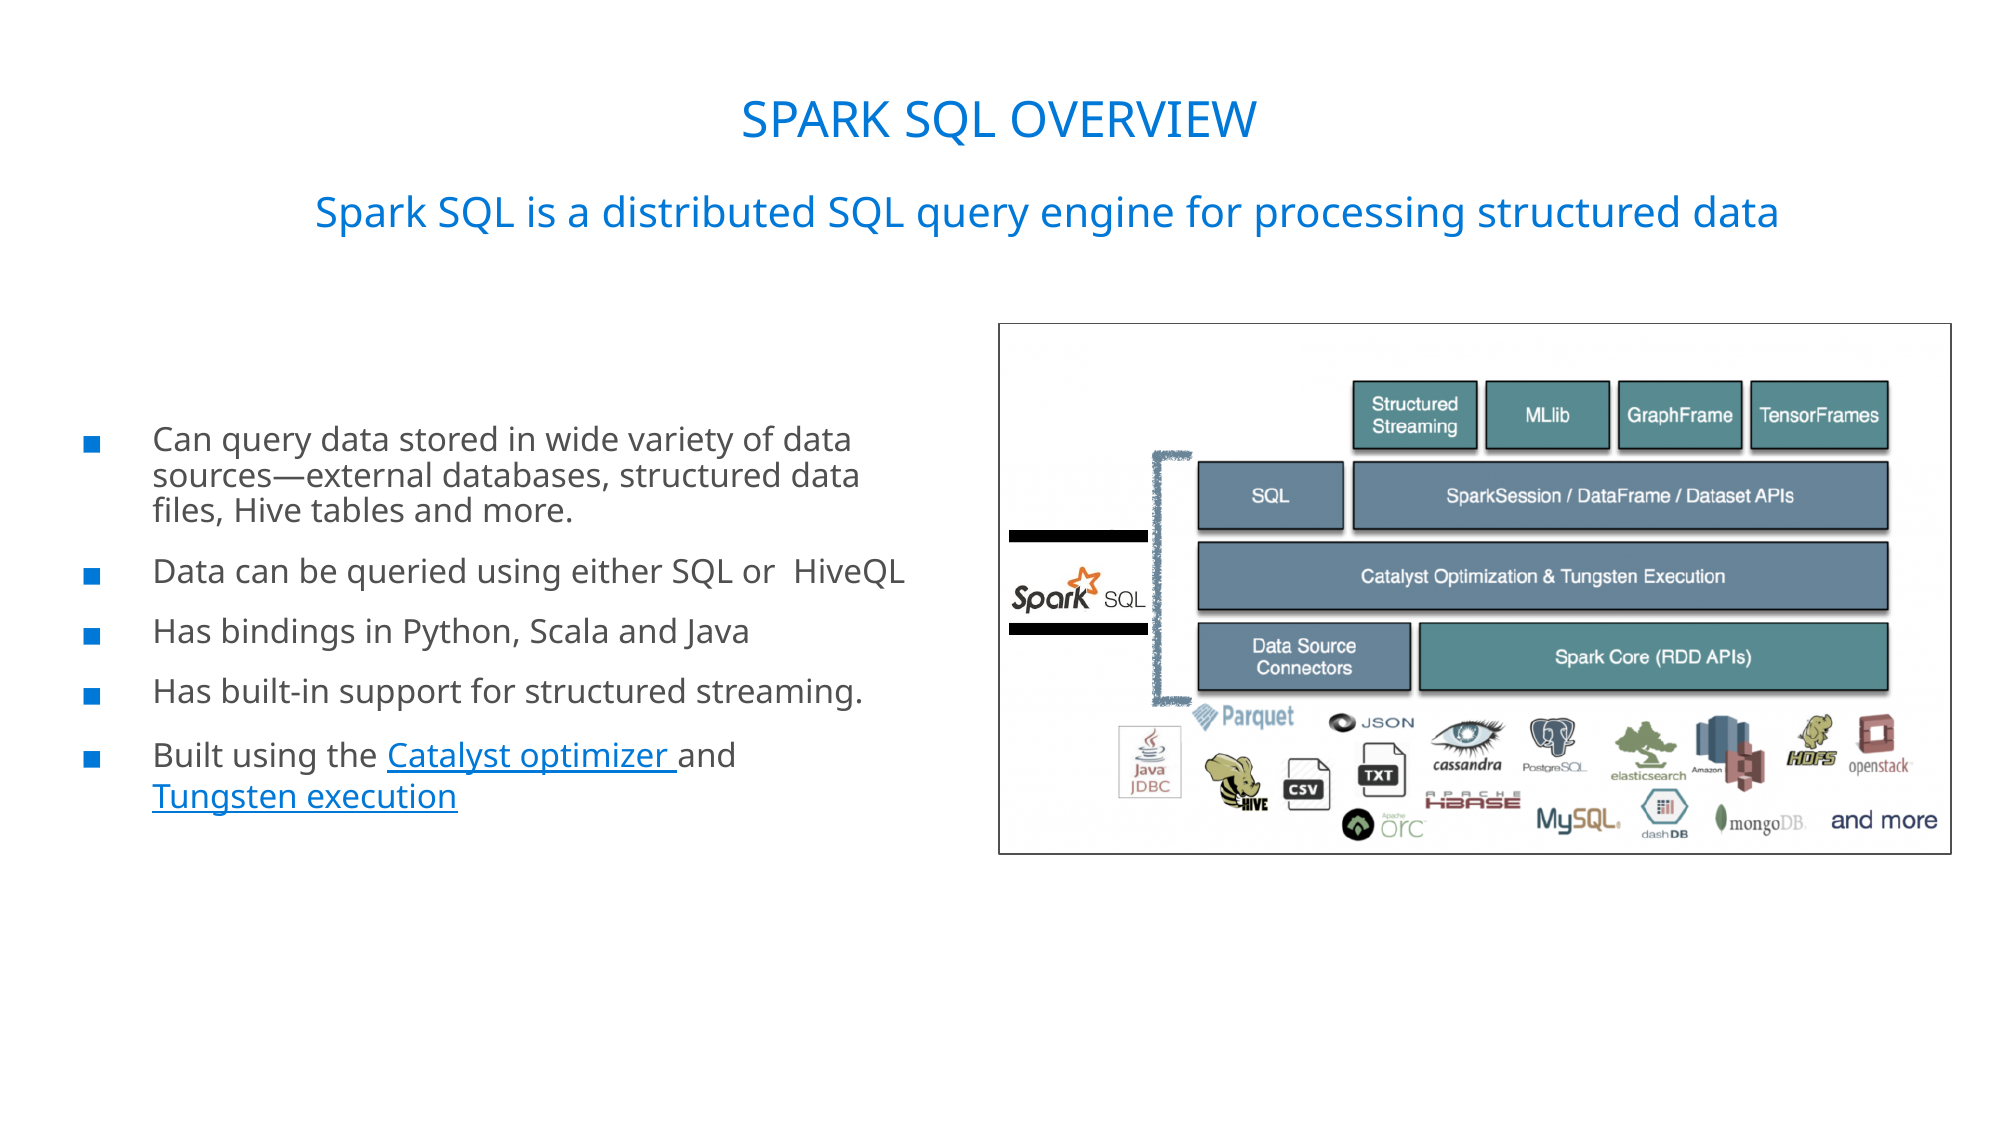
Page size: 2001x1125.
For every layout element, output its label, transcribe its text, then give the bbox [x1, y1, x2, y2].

list Spark SQL is a distributed SQL query engine for processing structured data [97, 176, 2000, 253]
text_box Can query data stored in wide variety of data sources—external databases, structured data files, Hive tables and more. Data can be queried using either SQL or HiveQL Has bindings in Python, Scala and Java Has built-in support for structured streaming. Built using the Catalyst optimizer and Tungsten execution [47, 414, 937, 822]
title SPARK SQL OVERVIEW [44, 47, 1957, 196]
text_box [999, 324, 1951, 854]
